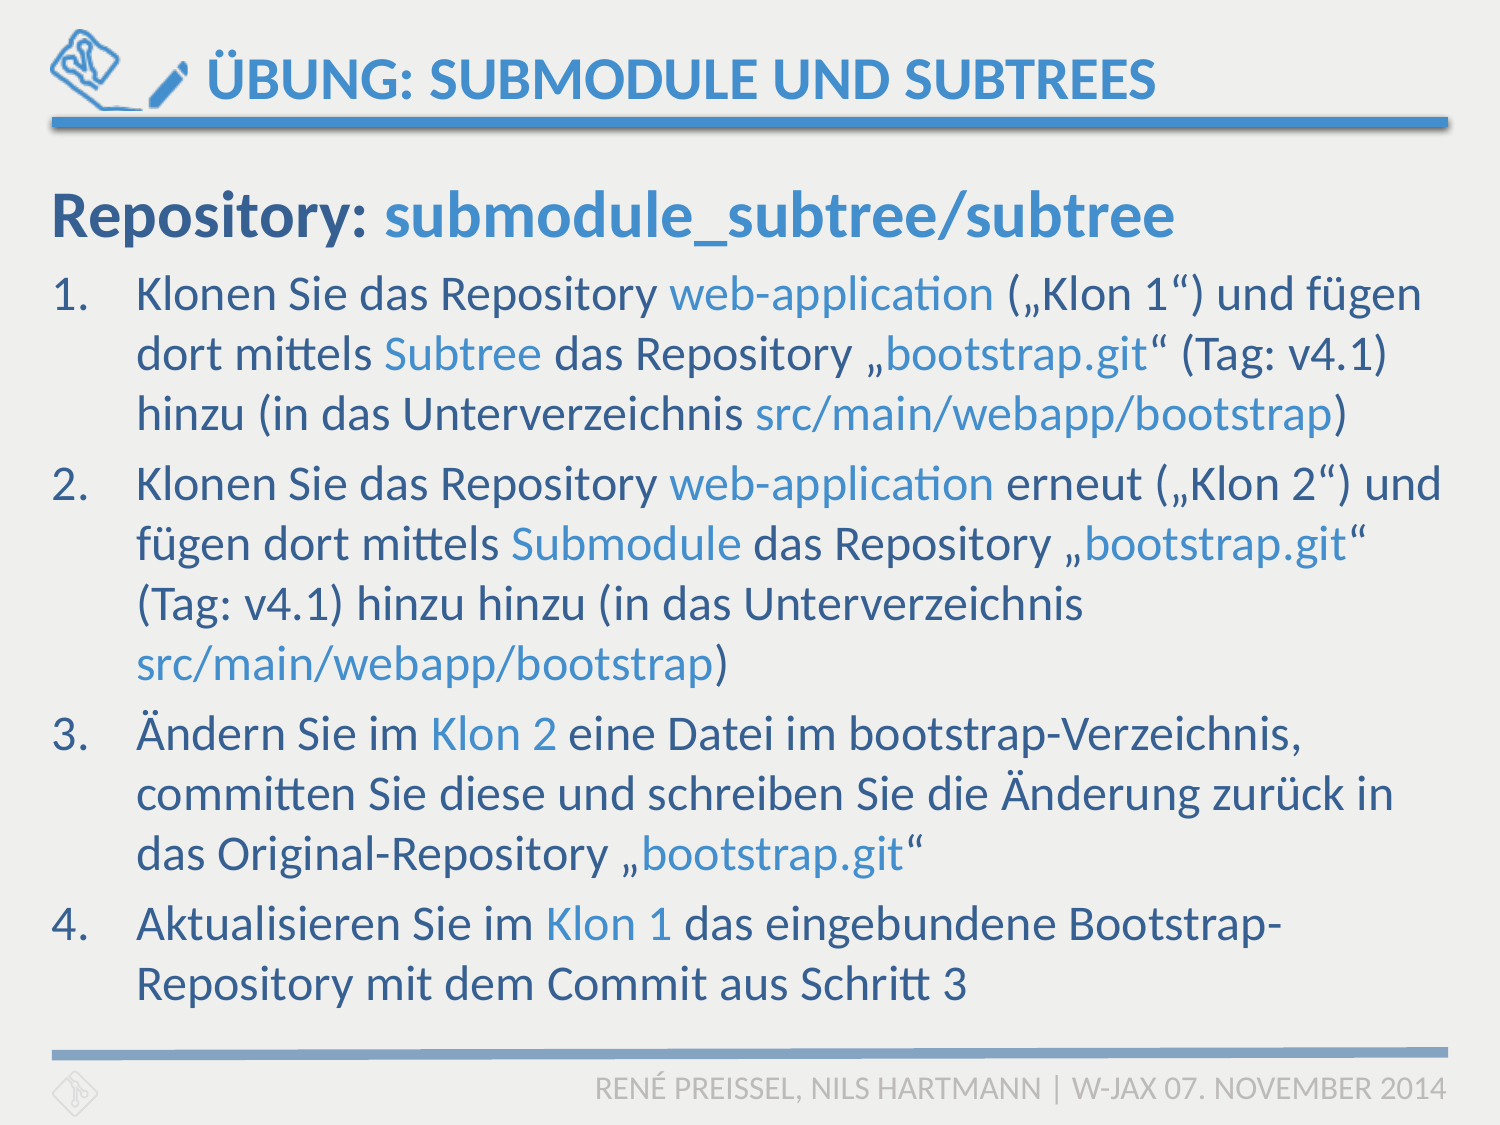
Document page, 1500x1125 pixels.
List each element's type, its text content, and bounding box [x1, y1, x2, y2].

list Repository: submodule_subtree/subtree Klonen Sie das Repository web-application („Klon 1“) und fügen dort mittels Subtree das Repository „bootstrap.git“ (Tag: v4.1) hinzu (in das Unterverzeichnis src/main/webapp/bootstrap) Klonen Sie das Repository web-application erneut („Klon 2“) und fügen dort mittels Submodule das Repository „bootstrap.git“ (Tag: v4.1) hinzu hinzu (in das Unterverzeichnis src/main/webapp/bootstrap) Ändern Sie im Klon 2 eine Datei im bootstrap-Verzeichnis, committen Sie diese und schreiben Sie die Änderung zurück in das Original-Repository „bootstrap.git“ Aktualisieren Sie im Klon 1 das eingebundene Bootstrap-Repository mit dem Commit aus Schritt 3 [51, 170, 1449, 1005]
title ÜBUNG: SUBMODULE UND SUBTREES [206, 38, 1390, 112]
